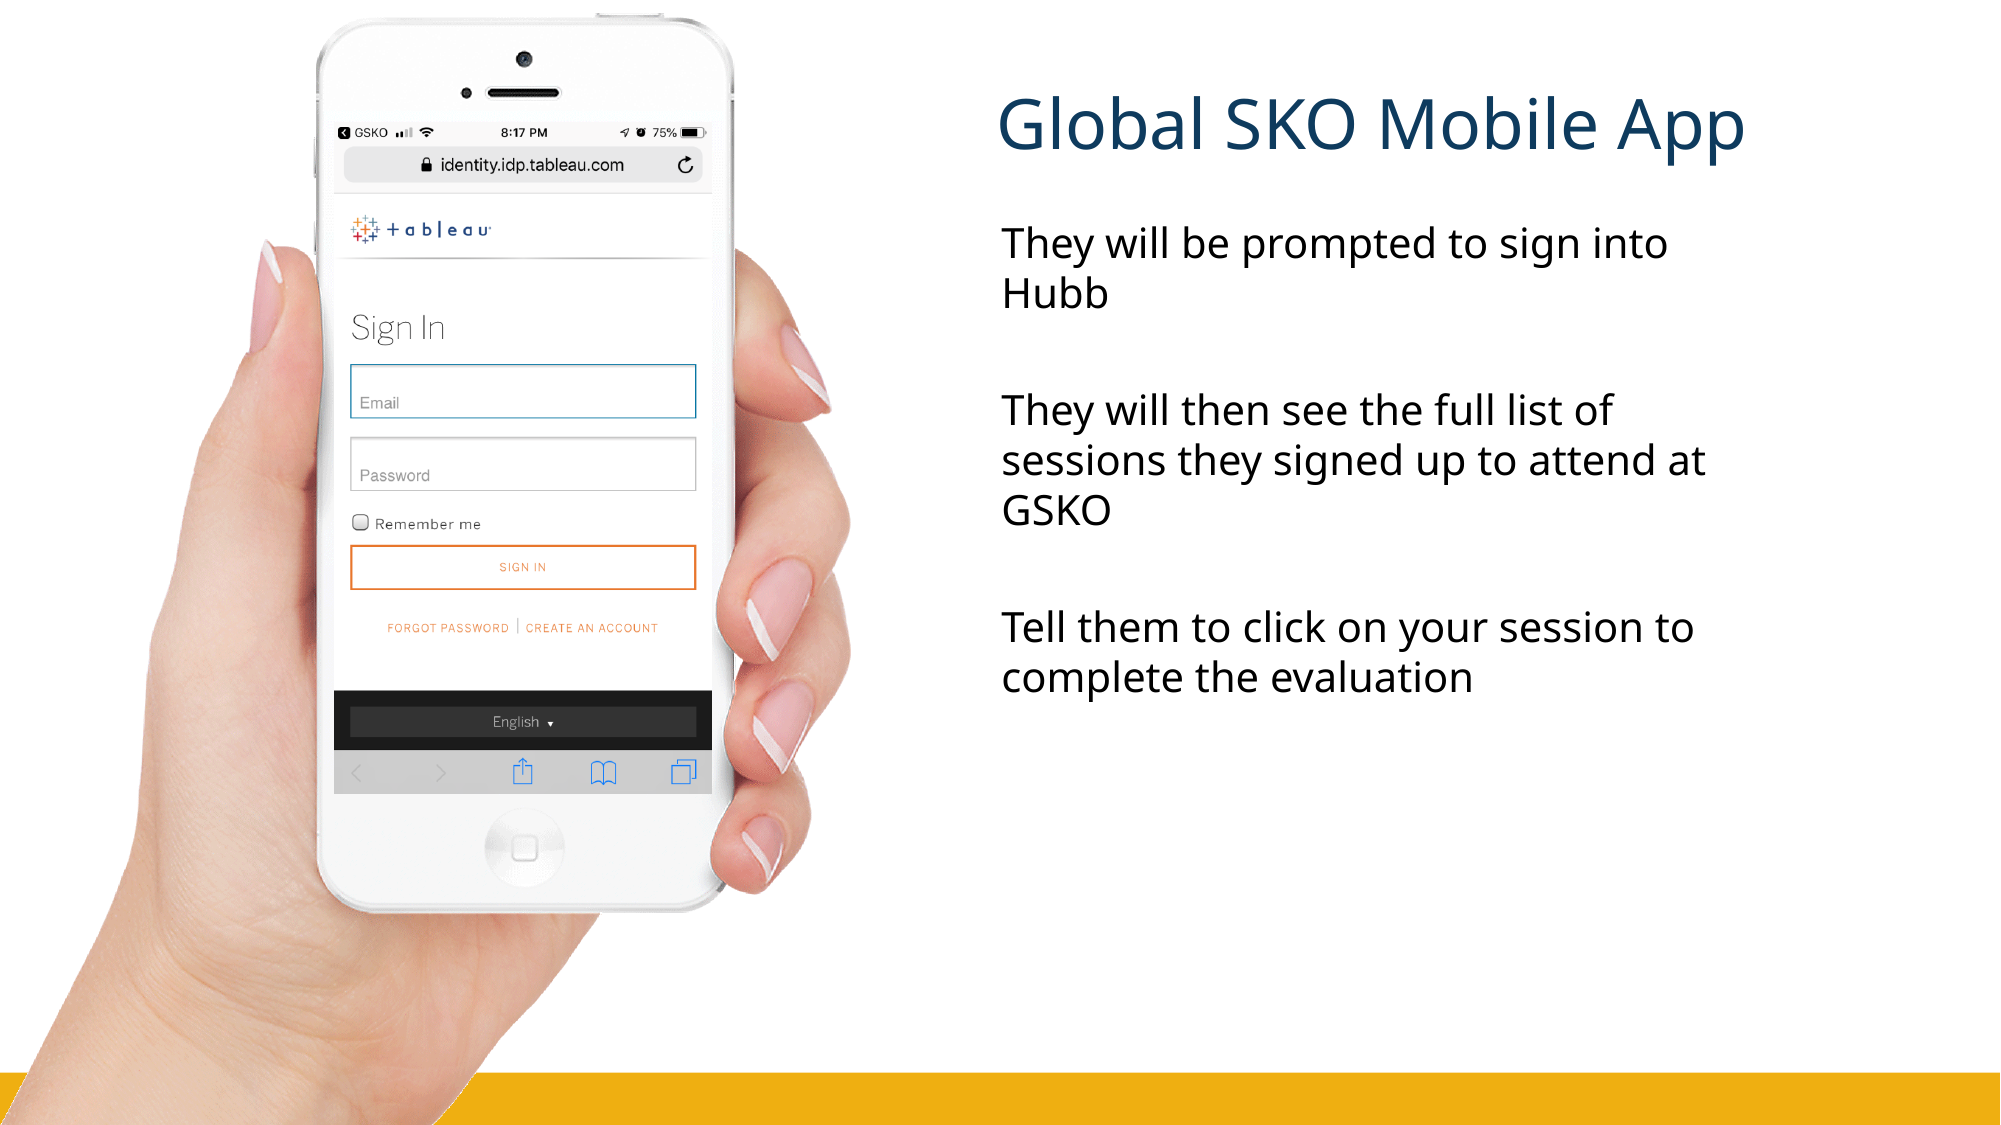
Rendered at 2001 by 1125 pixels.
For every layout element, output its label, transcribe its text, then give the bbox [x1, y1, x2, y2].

picture [0, 13, 852, 1125]
list Global SKO Mobile App [996, 89, 1849, 166]
text_box They will be prompted to sign into Hubb They will then see the full list of sessions they signed up to attend at GSKO Tell them to click on your session to complete the evaluation [986, 209, 1771, 663]
